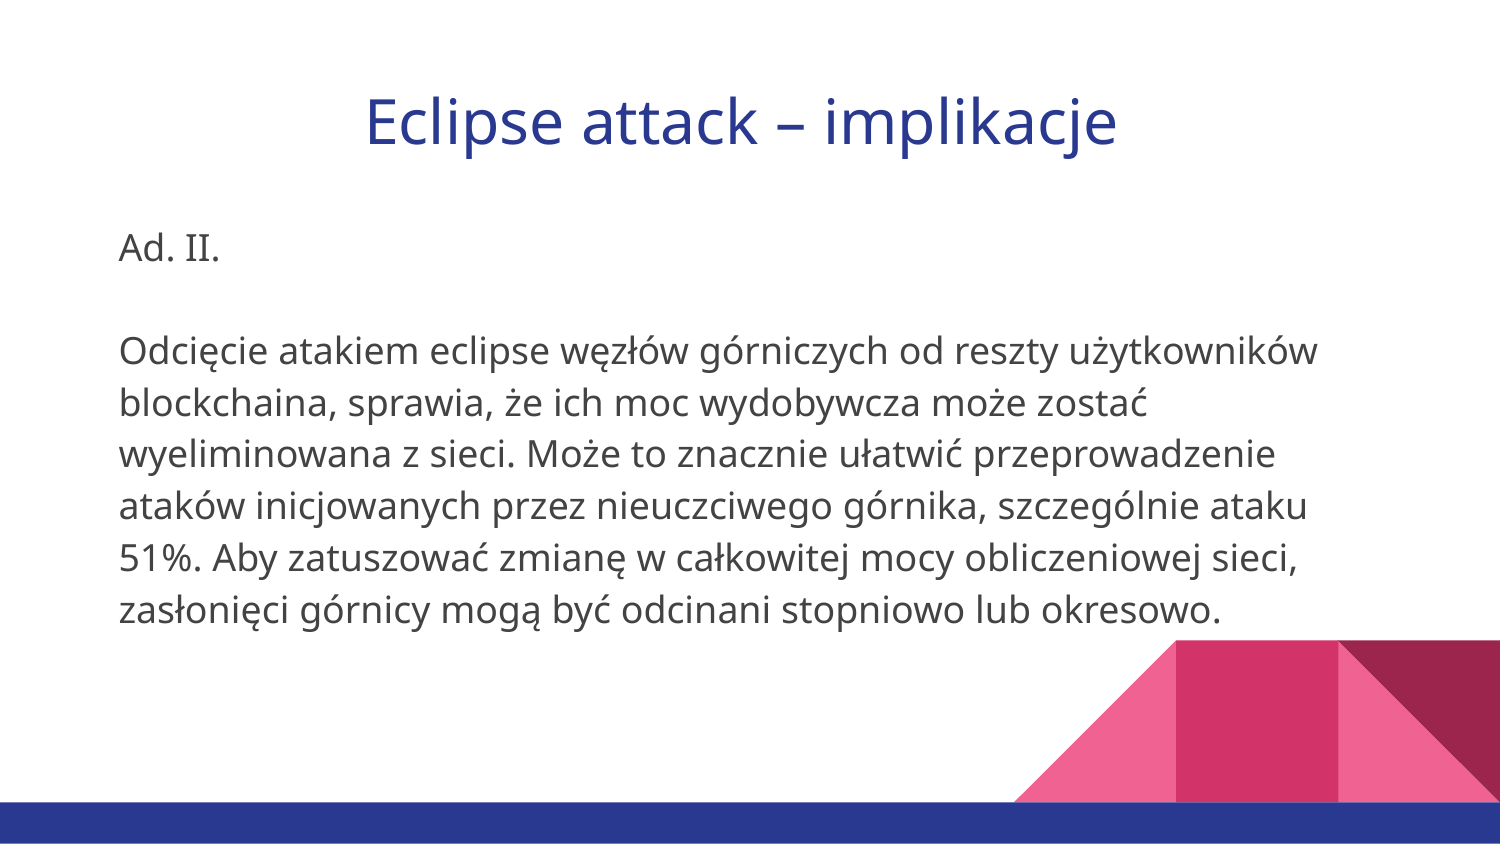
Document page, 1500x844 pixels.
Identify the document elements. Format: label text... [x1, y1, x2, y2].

list Ad. II. Odcięcie atakiem eclipse węzłów górniczych od reszty użytkowników blockchaina, sprawia, że ich moc wydobywcza może zostać wyeliminowana z sieci. Może to znacznie ułatwić przeprowadzenie ataków inicjowanych przez nieuczciwego górnika, szczególnie ataku 51%. Aby zatuszować zmianę w całkowitej mocy obliczeniowej sieci, zasłonięci górnicy mogą być odcinani stopniowo lub okresowo. [103, 201, 1410, 750]
title Eclipse attack – implikacje [51, 67, 1449, 167]
